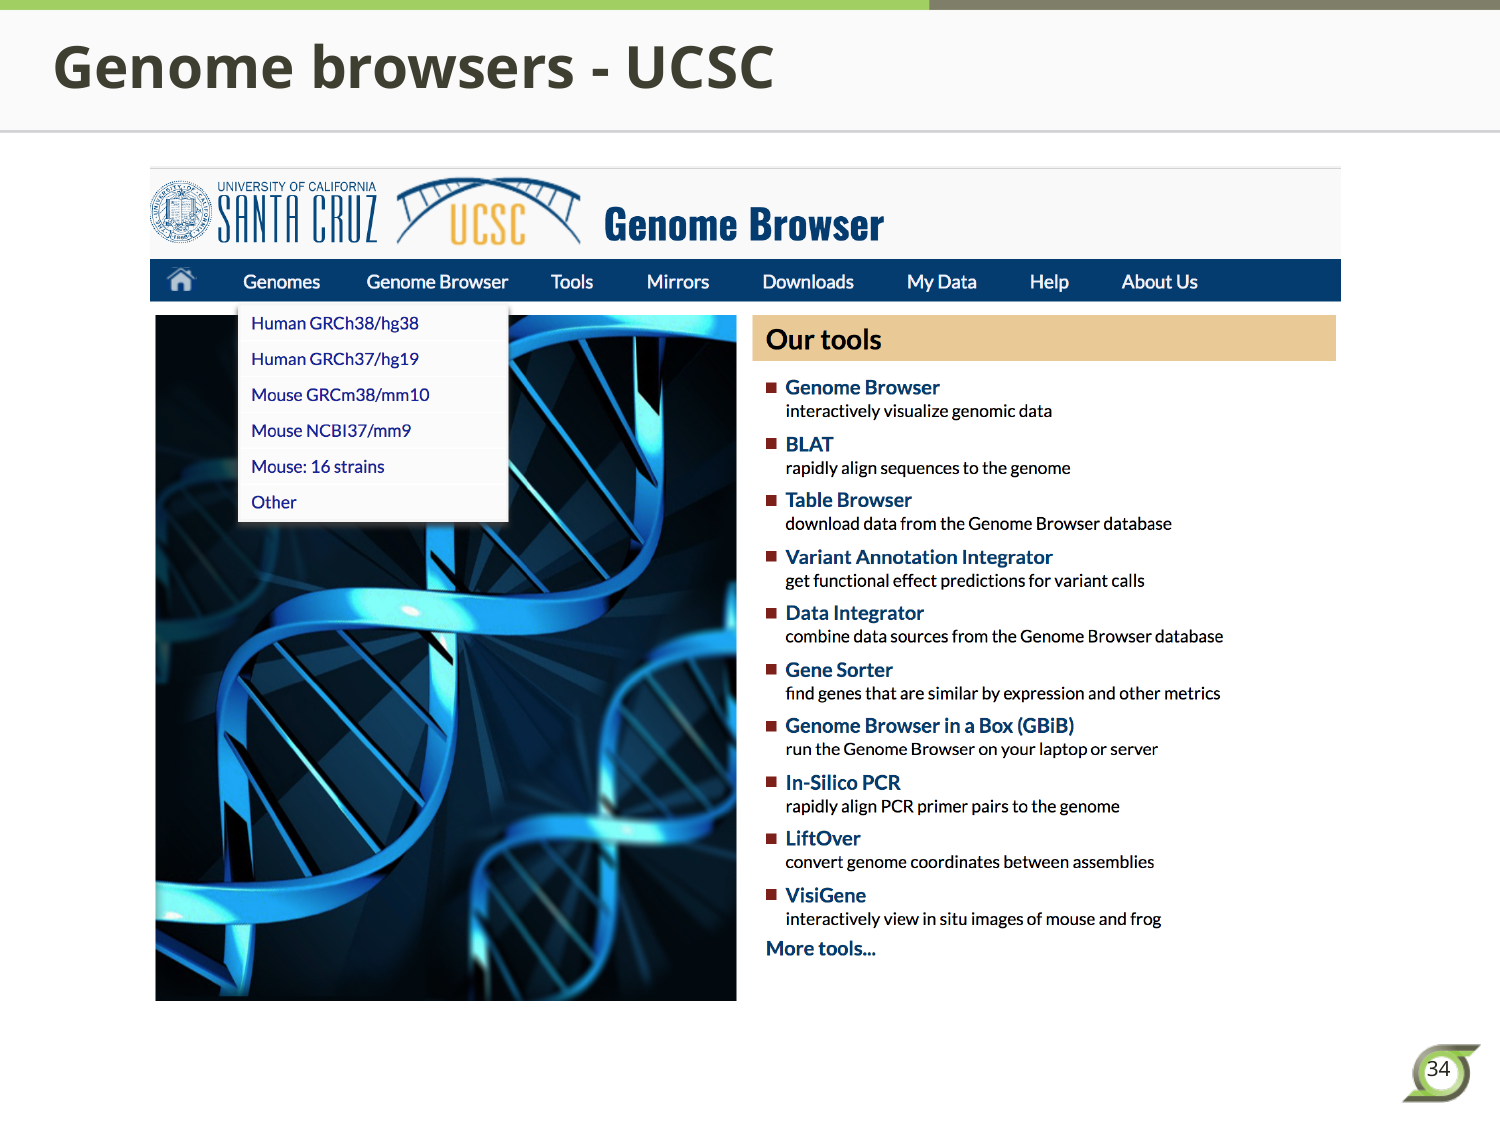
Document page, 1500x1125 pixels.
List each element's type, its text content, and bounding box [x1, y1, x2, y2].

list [36, 166, 1455, 1007]
title Genome browsers - UCSC [37, 18, 1454, 112]
